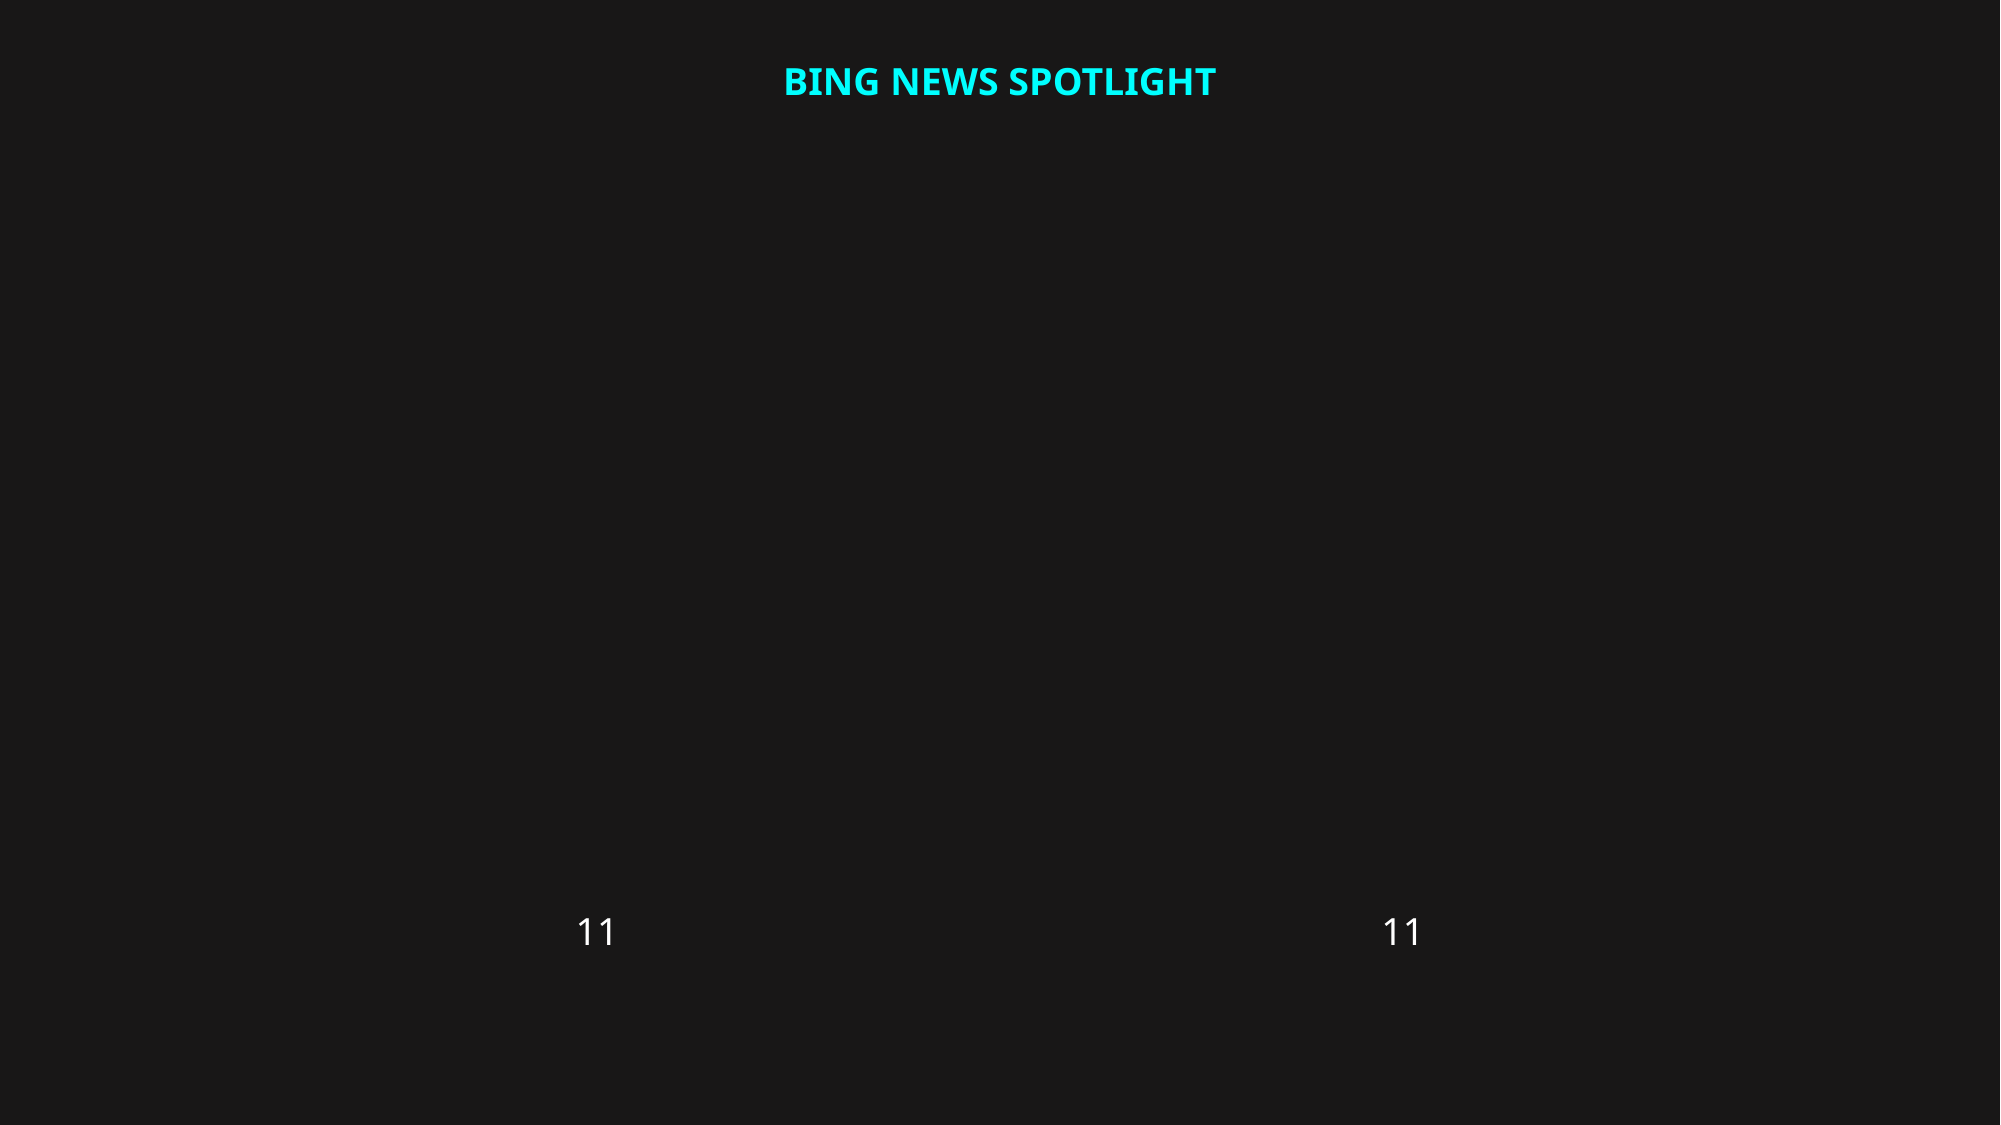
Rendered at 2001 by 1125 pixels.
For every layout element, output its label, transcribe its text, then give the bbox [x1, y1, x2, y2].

text_box BING NEWS SPOTLIGHT [644, 50, 1356, 111]
text_box 11 [1131, 900, 1675, 960]
text_box 11 [401, 900, 793, 960]
